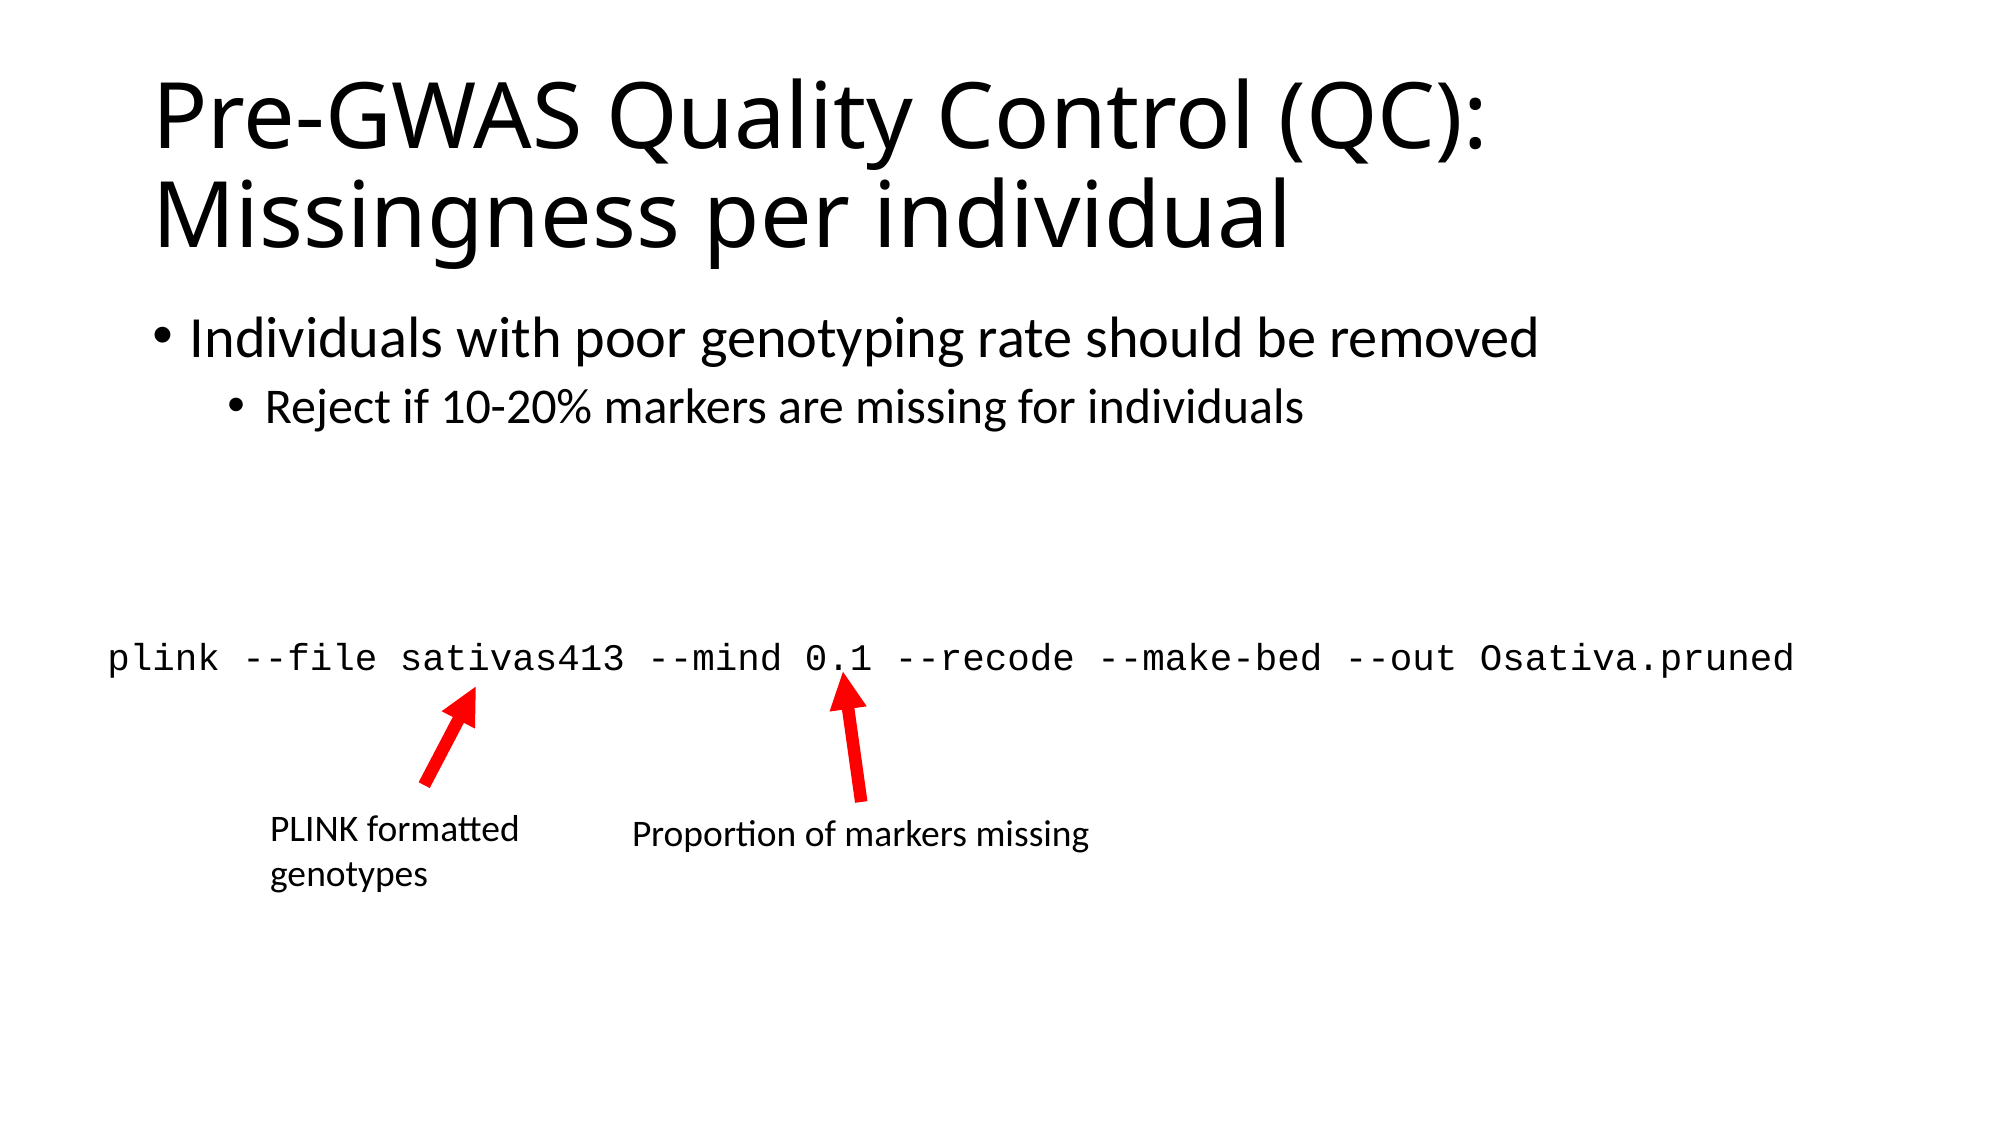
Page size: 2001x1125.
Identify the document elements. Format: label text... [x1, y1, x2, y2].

title Pre-GWAS Quality Control (QC): Missingness per individual [137, 59, 1863, 278]
list Individuals with poor genotyping rate should be removed Reject if 10-20% markers are missing for individuals [137, 299, 1863, 576]
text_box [842, 671, 862, 802]
text_box PLINK formatted genotypes [255, 796, 535, 902]
text_box plink --file sativas413 --mind 0.1 --recode --make-bed --out Osativa.pruned [92, 626, 1811, 686]
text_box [424, 686, 476, 786]
text_box Proportion of markers missing [617, 801, 1106, 862]
